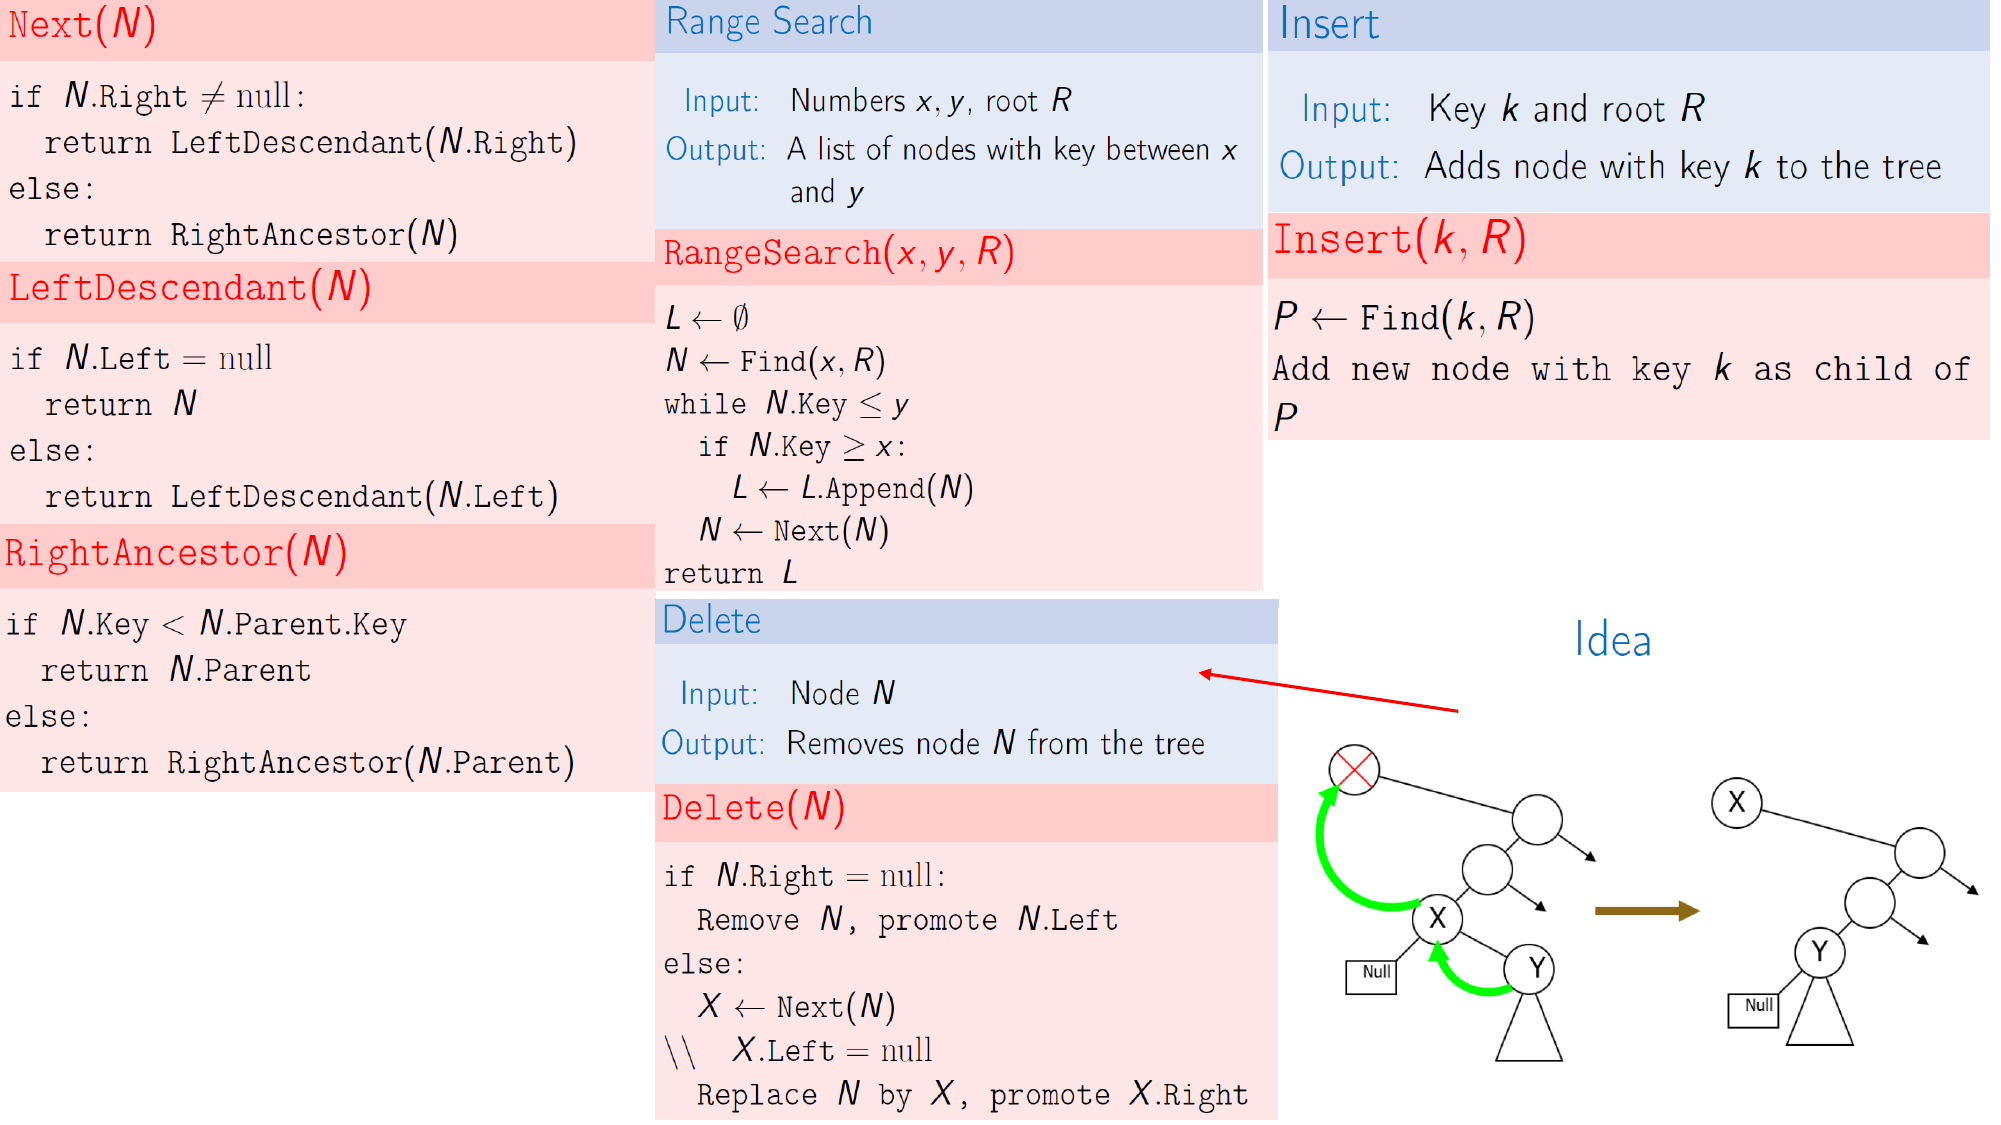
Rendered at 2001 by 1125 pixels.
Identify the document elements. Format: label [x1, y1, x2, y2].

picture [0, 0, 1985, 1120]
picture [1268, 0, 1990, 212]
picture [1268, 213, 1990, 440]
text_box [1198, 672, 1459, 712]
